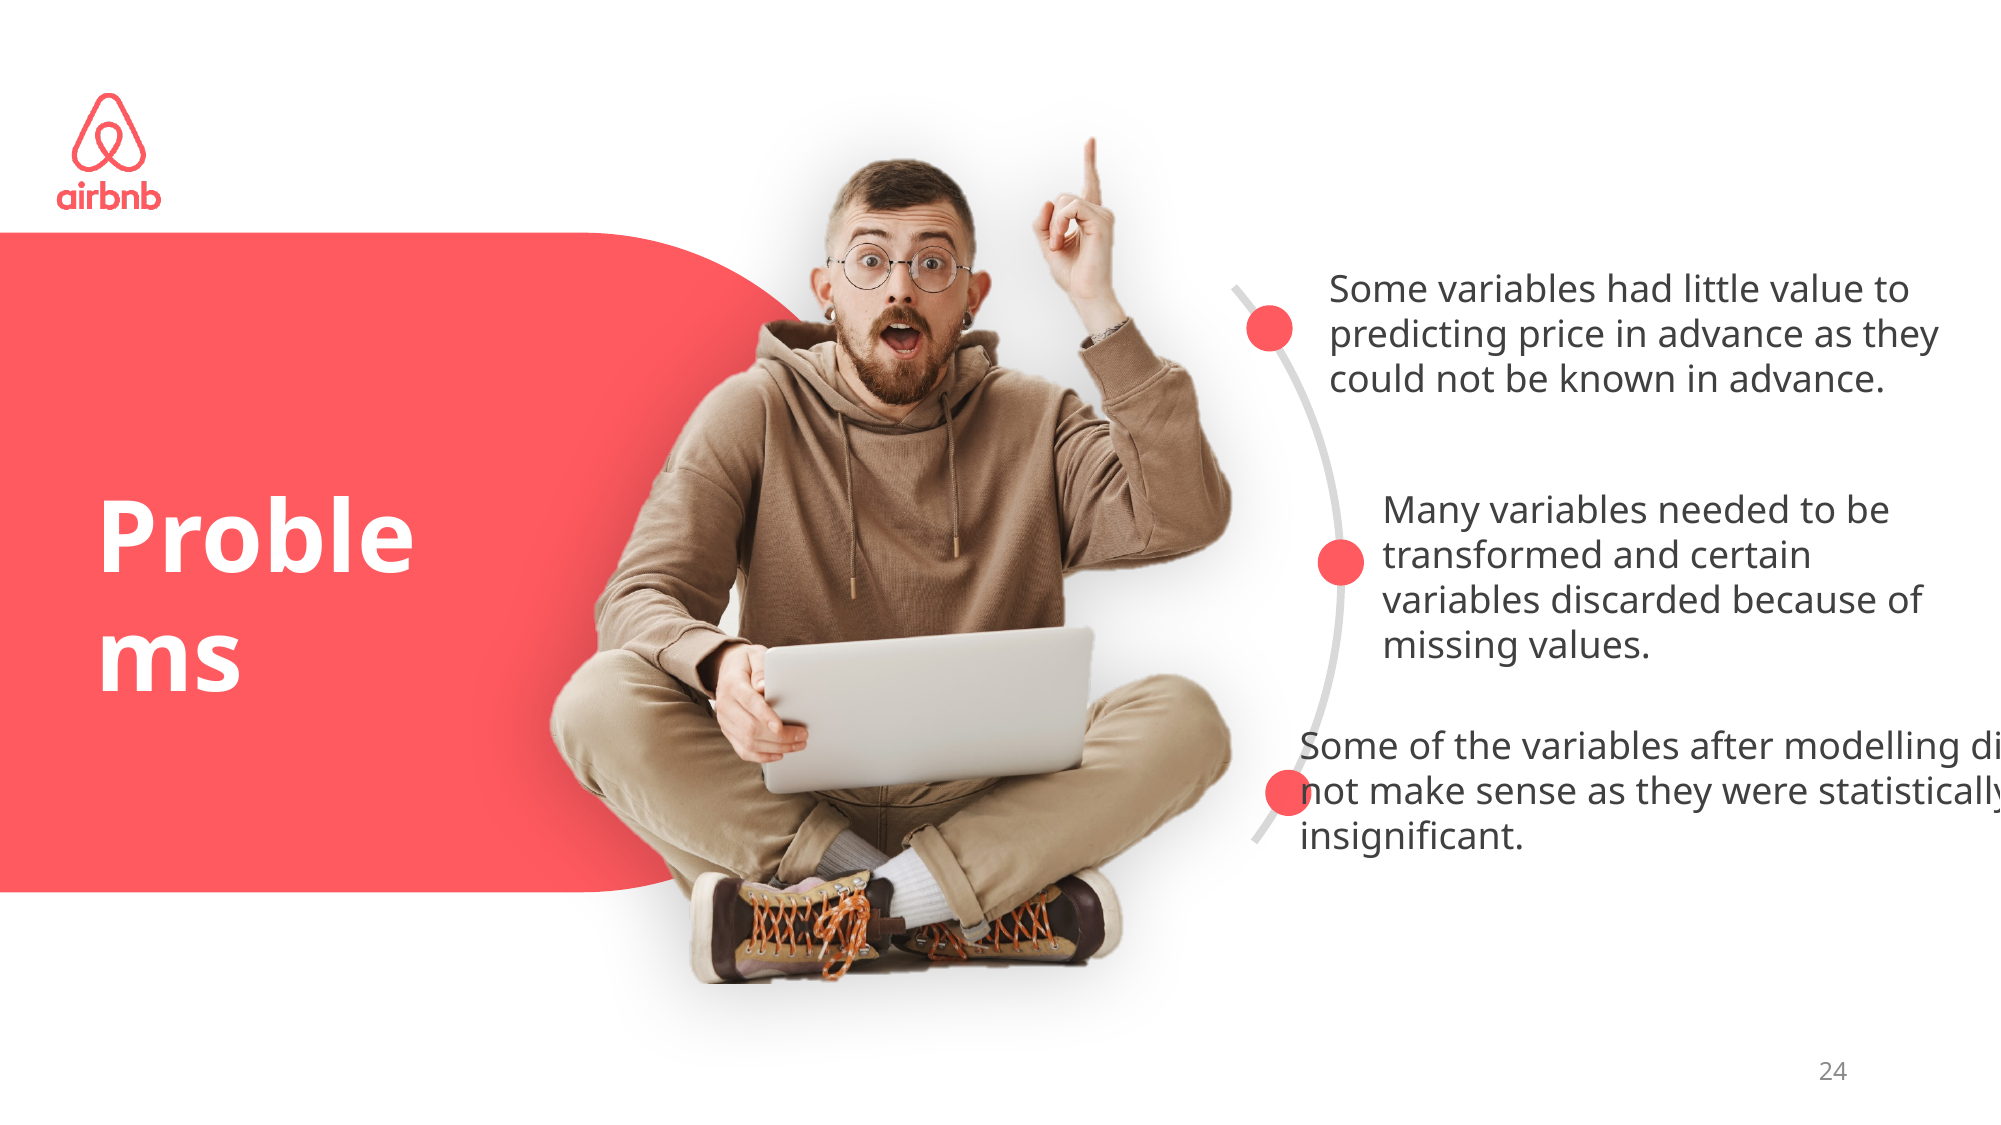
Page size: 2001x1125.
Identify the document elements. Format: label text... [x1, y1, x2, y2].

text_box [492, 140, 2000, 1014]
picture [53, 91, 163, 211]
picture [543, 132, 1283, 984]
text_box [0, 231, 490, 894]
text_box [65, 464, 543, 613]
slide_number 24 [1412, 1042, 1863, 1103]
